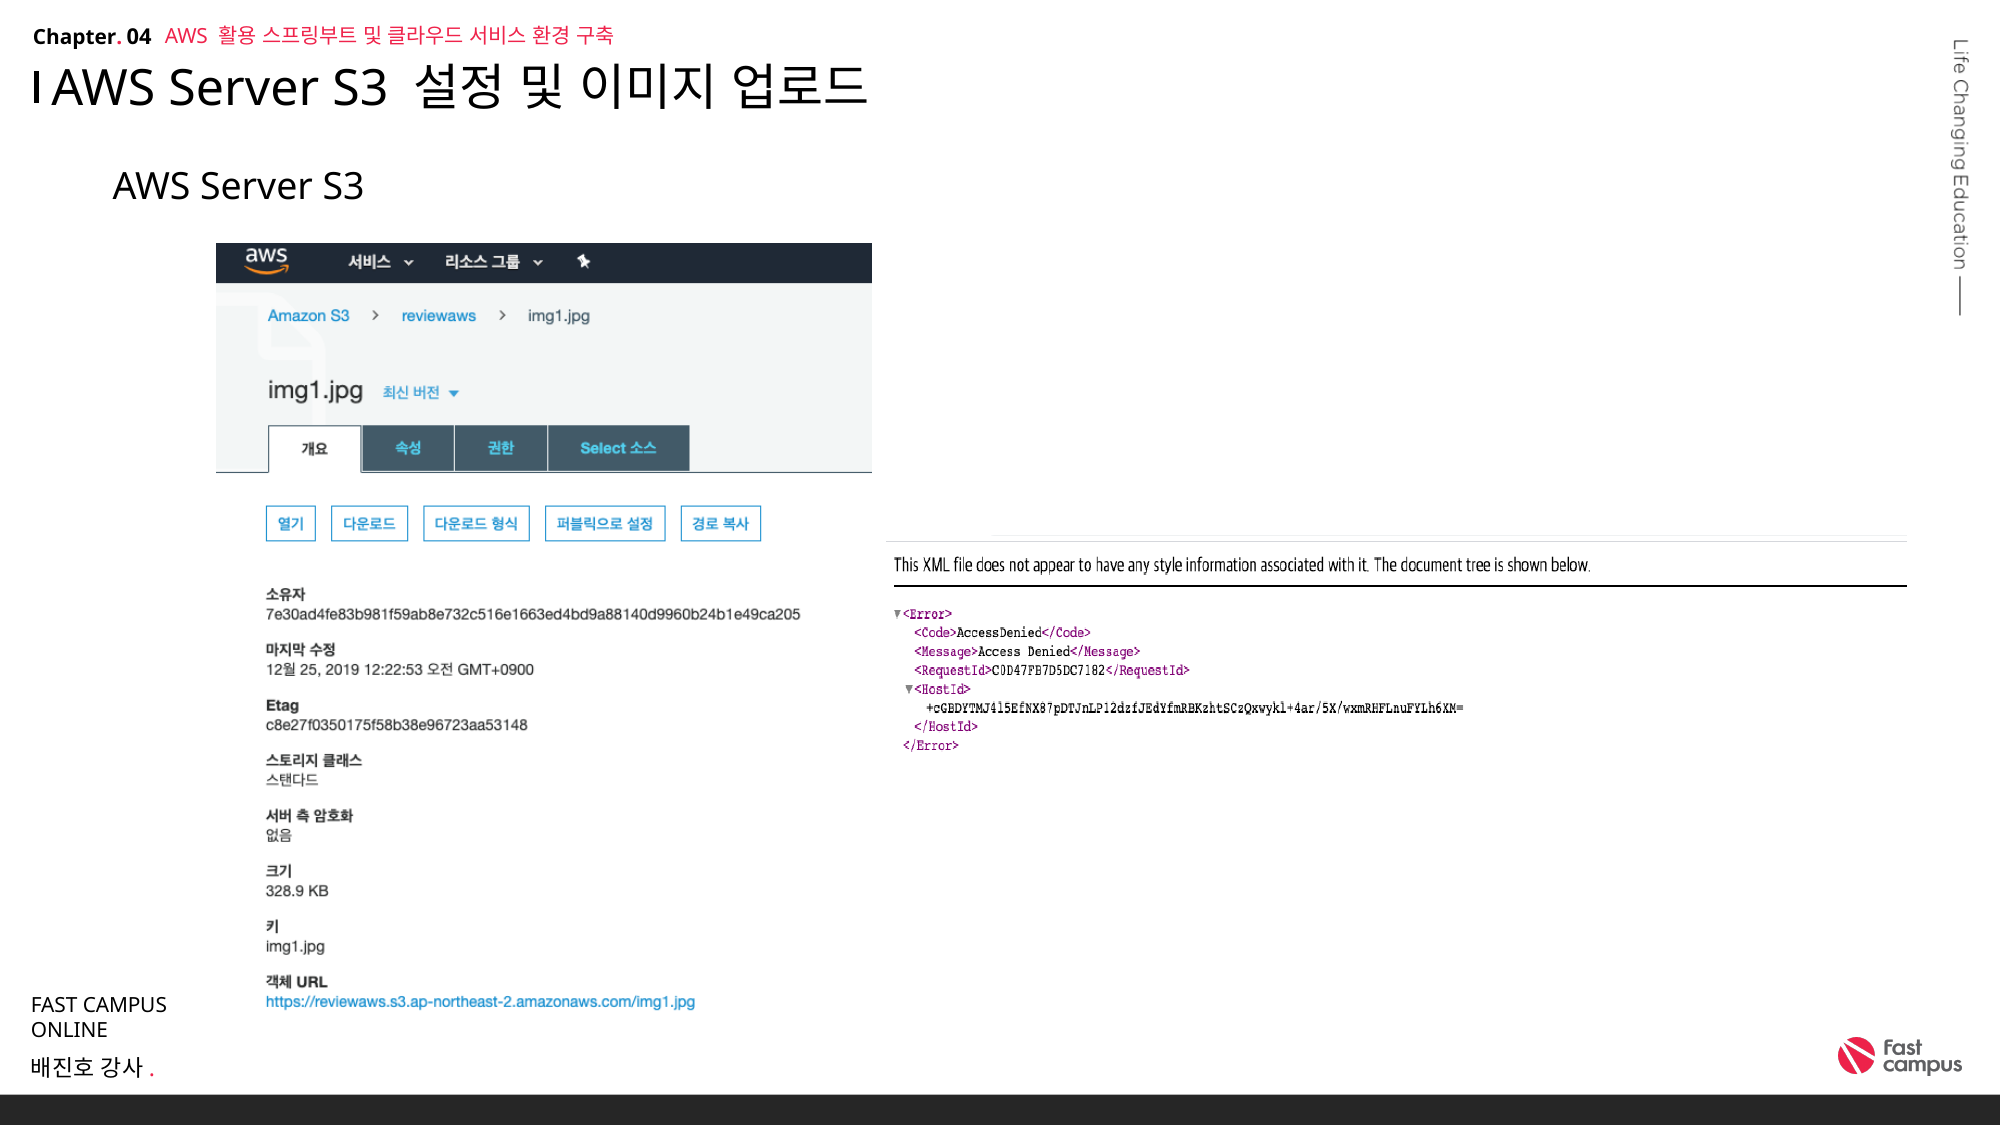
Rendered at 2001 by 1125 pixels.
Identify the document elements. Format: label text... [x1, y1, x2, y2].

picture [1838, 1037, 1962, 1076]
text_box AWS Server S3 [97, 154, 380, 215]
list AWS 활용 스프링부트 및 클라우드 서비스 환경 구축 [150, 18, 674, 54]
picture [1942, 23, 1981, 316]
picture [886, 535, 1907, 1033]
list 04 [111, 18, 150, 54]
title AWS Server S3 설정 및 이미지 업로드 [36, 54, 1830, 111]
picture [216, 243, 872, 1033]
